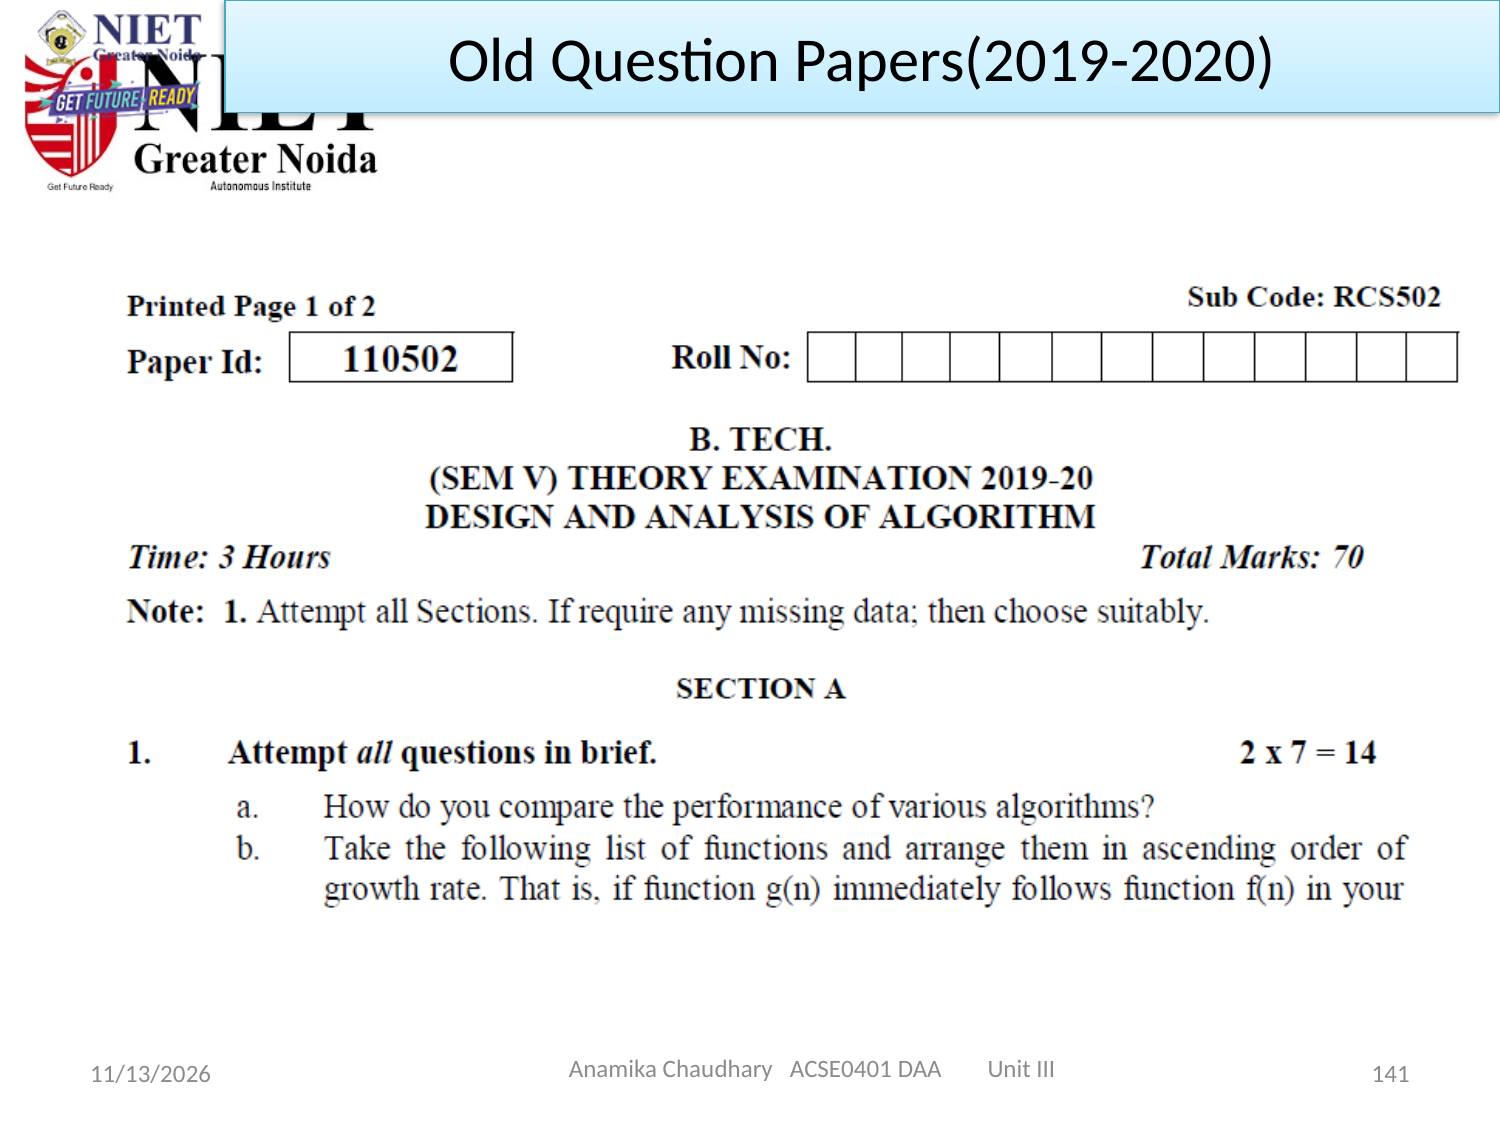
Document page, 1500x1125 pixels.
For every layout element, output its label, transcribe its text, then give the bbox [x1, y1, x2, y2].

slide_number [75, 1042, 425, 1103]
picture [0, 279, 1500, 914]
text_box Old Question Papers(2019-2020) [238, 0, 1500, 113]
footer Anamika Chaudhary ACSE0401 DAA Unit III [412, 1037, 1213, 1098]
slide_number 141 [1074, 1042, 1425, 1103]
picture [0, 0, 388, 225]
